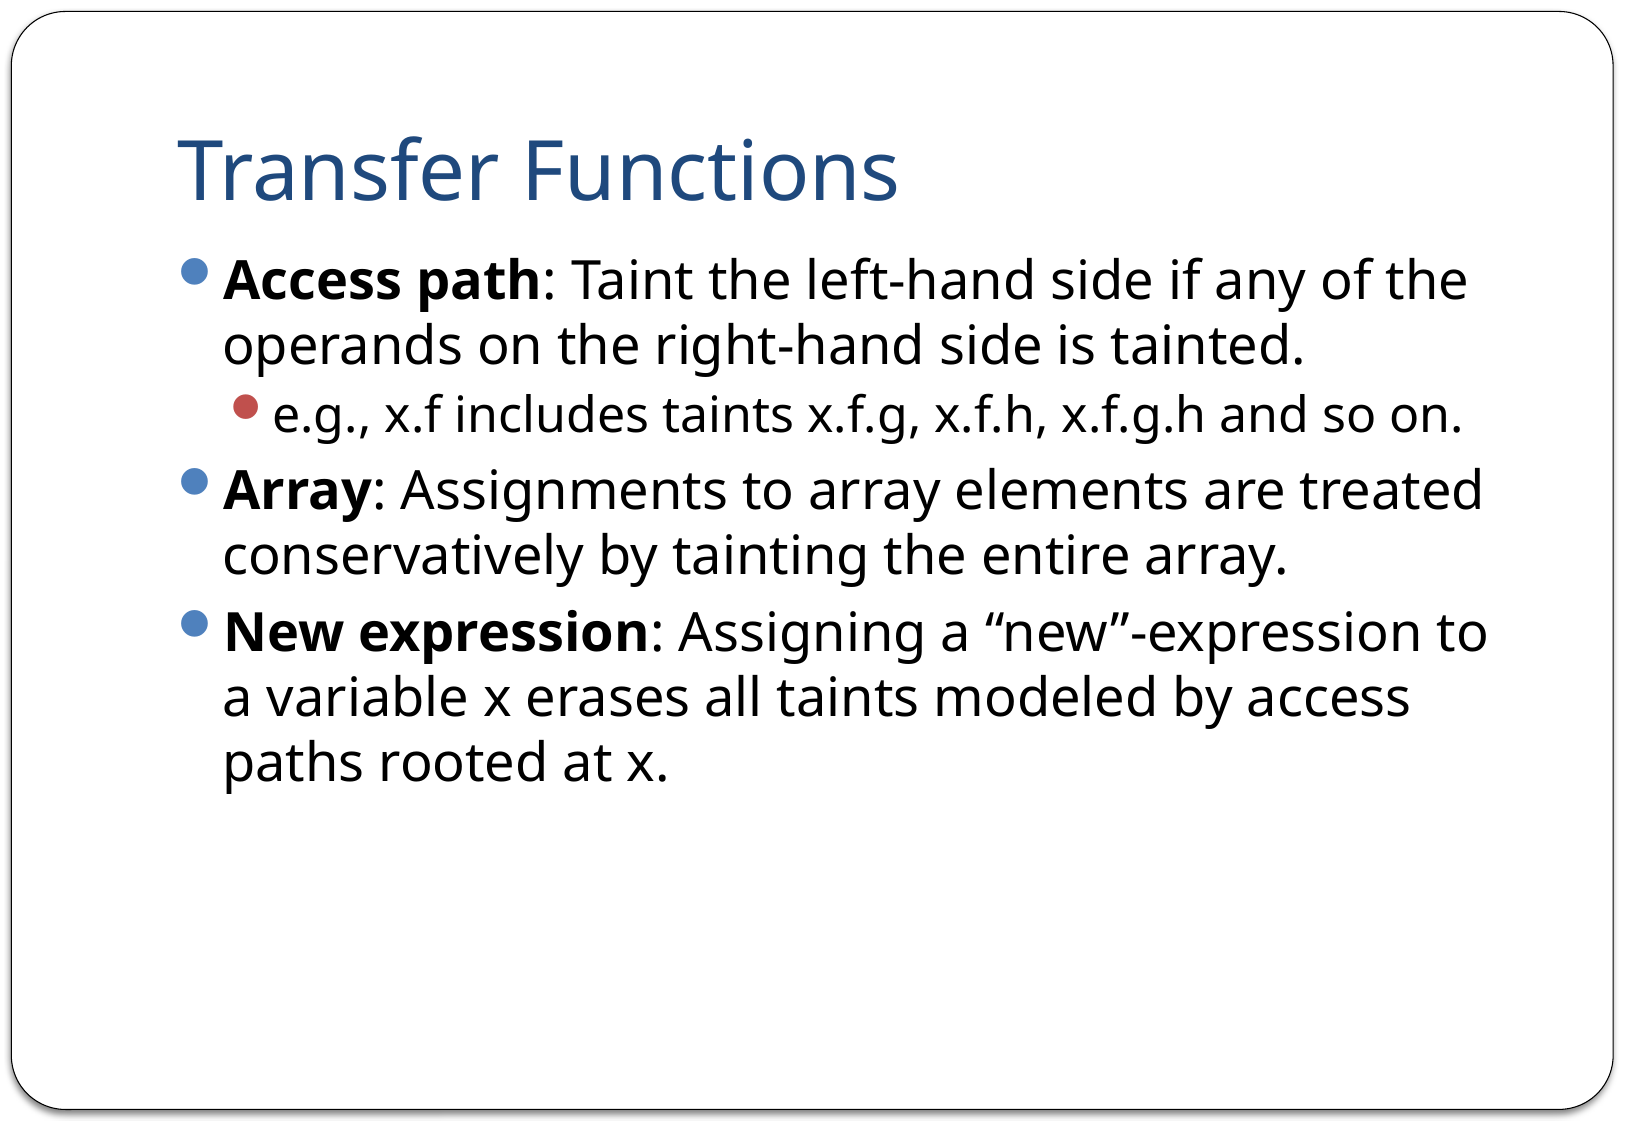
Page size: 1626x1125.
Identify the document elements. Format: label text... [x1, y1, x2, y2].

list Access path: Taint the left-hand side if any of the operands on the right-hand side is tainted. e.g., x.f includes taints x.f.g, x.f.h, x.f.g.h and so on. Array: Assignments to array elements are treated conservatively by tainting the entire array. New expression: Assigning a “new”-expression to a variable x erases all taints modeled by access paths rooted at x. [162, 237, 1544, 988]
title Transfer Functions [162, 45, 1544, 233]
